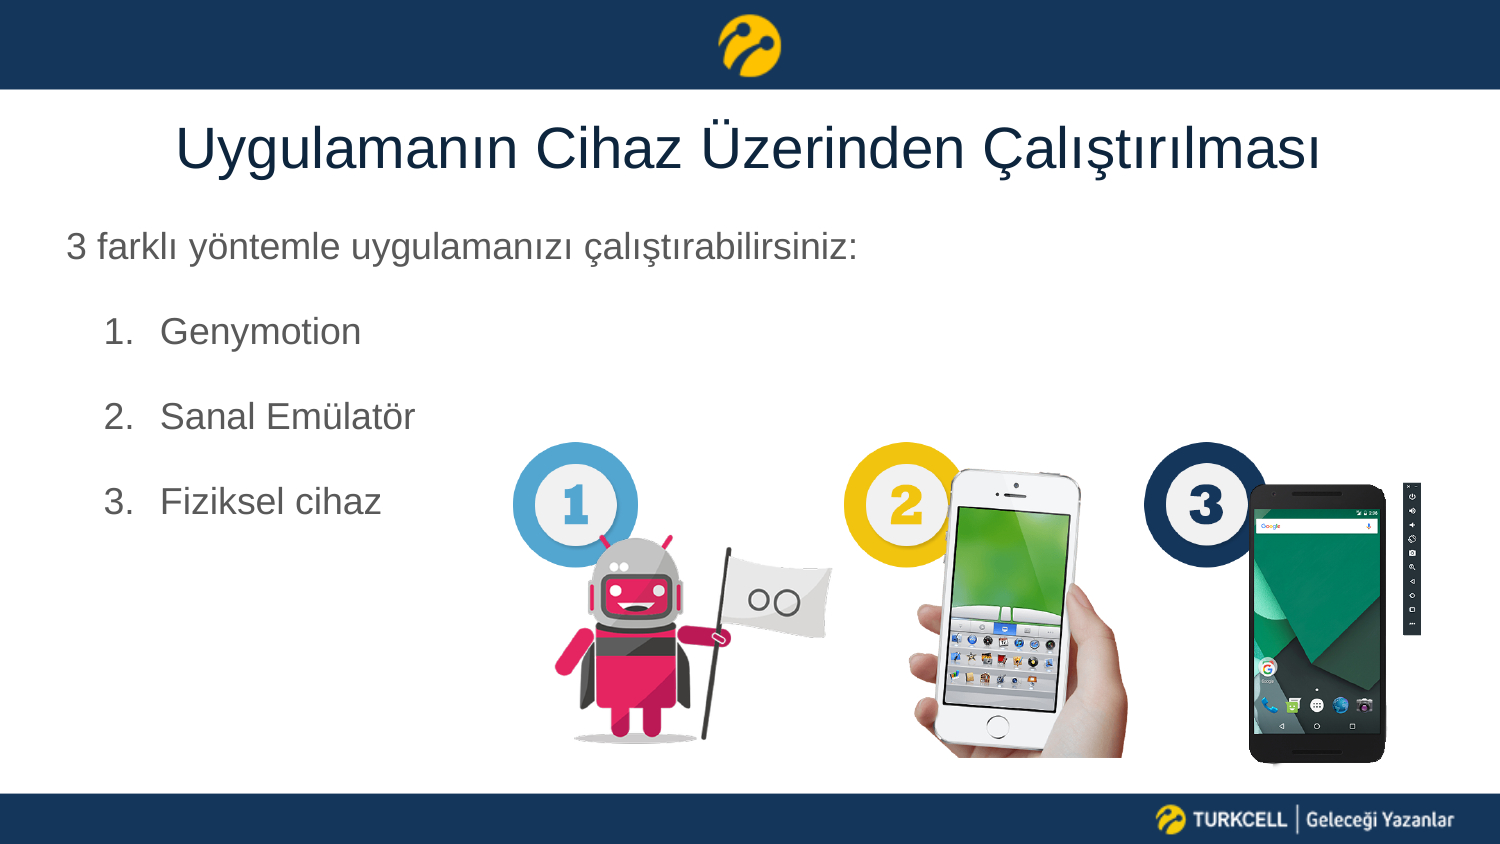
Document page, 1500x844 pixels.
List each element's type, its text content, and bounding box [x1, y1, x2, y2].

picture [0, 0, 1500, 844]
title Uygulamanın Cihaz Üzerinden Çalıştırılması [51, 95, 1449, 189]
list 3 farklı yöntemle uygulamanızı çalıştırabilirsiniz: Genymotion Sanal Emülatör Fiziksel cihaz [51, 200, 1449, 750]
